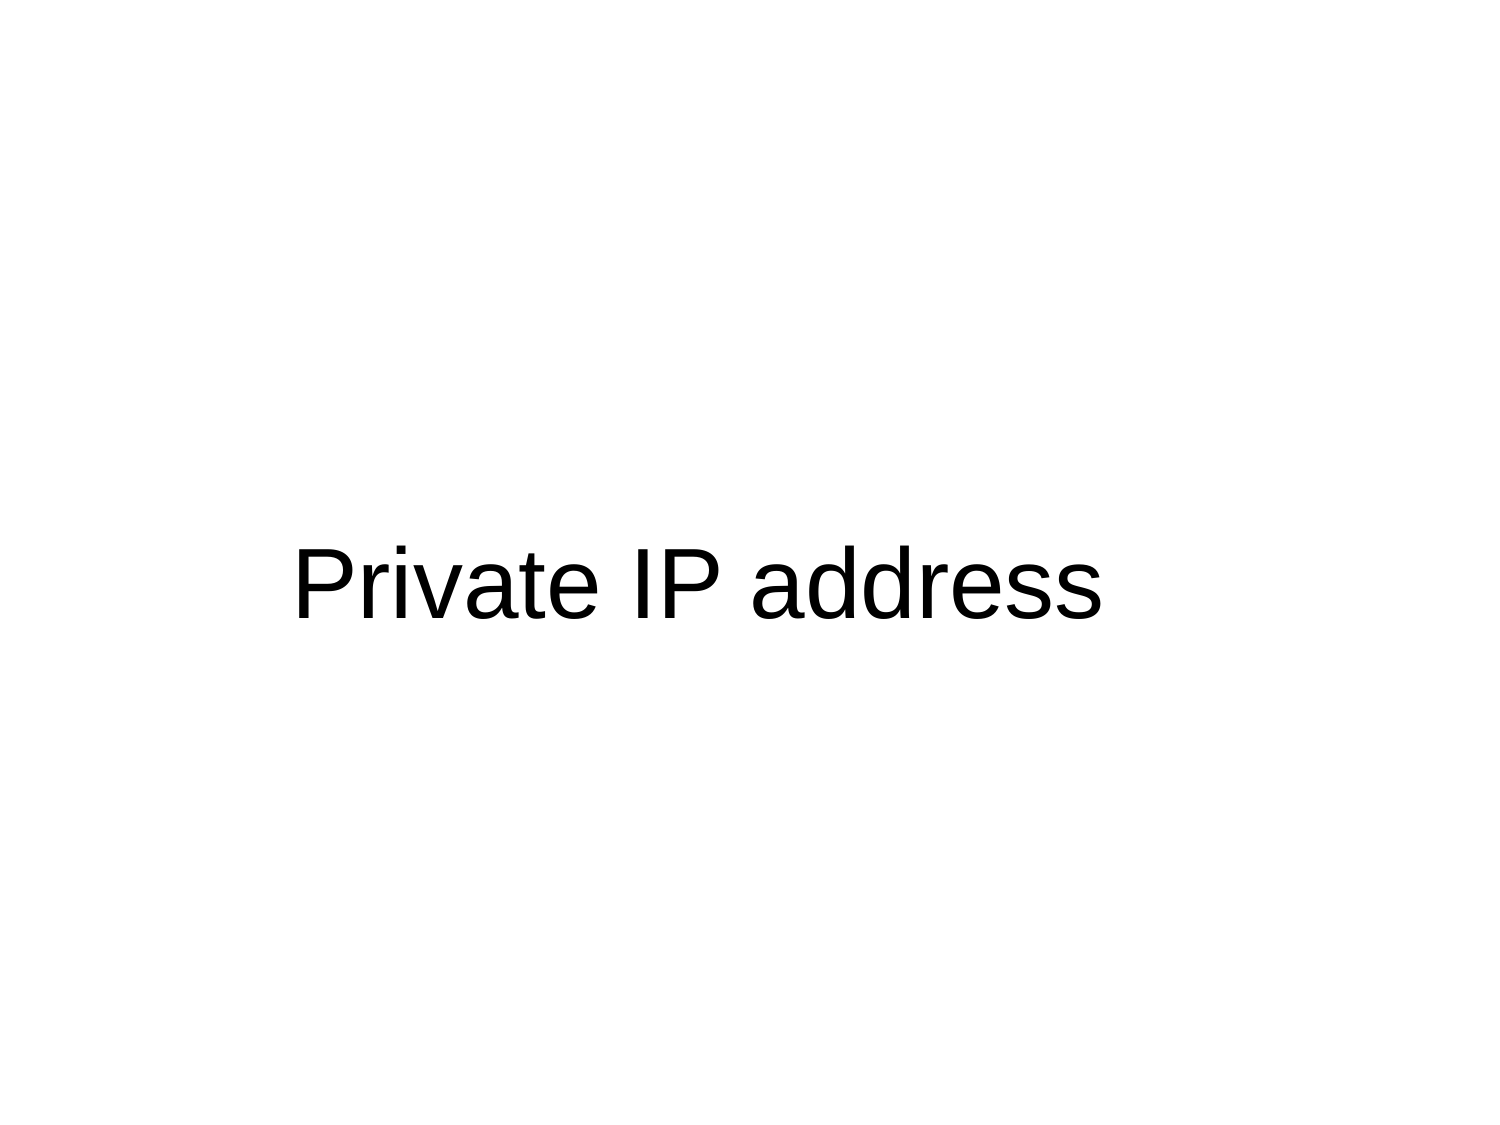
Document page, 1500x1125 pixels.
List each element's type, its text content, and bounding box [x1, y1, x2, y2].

list Private IP address [277, 520, 1212, 629]
